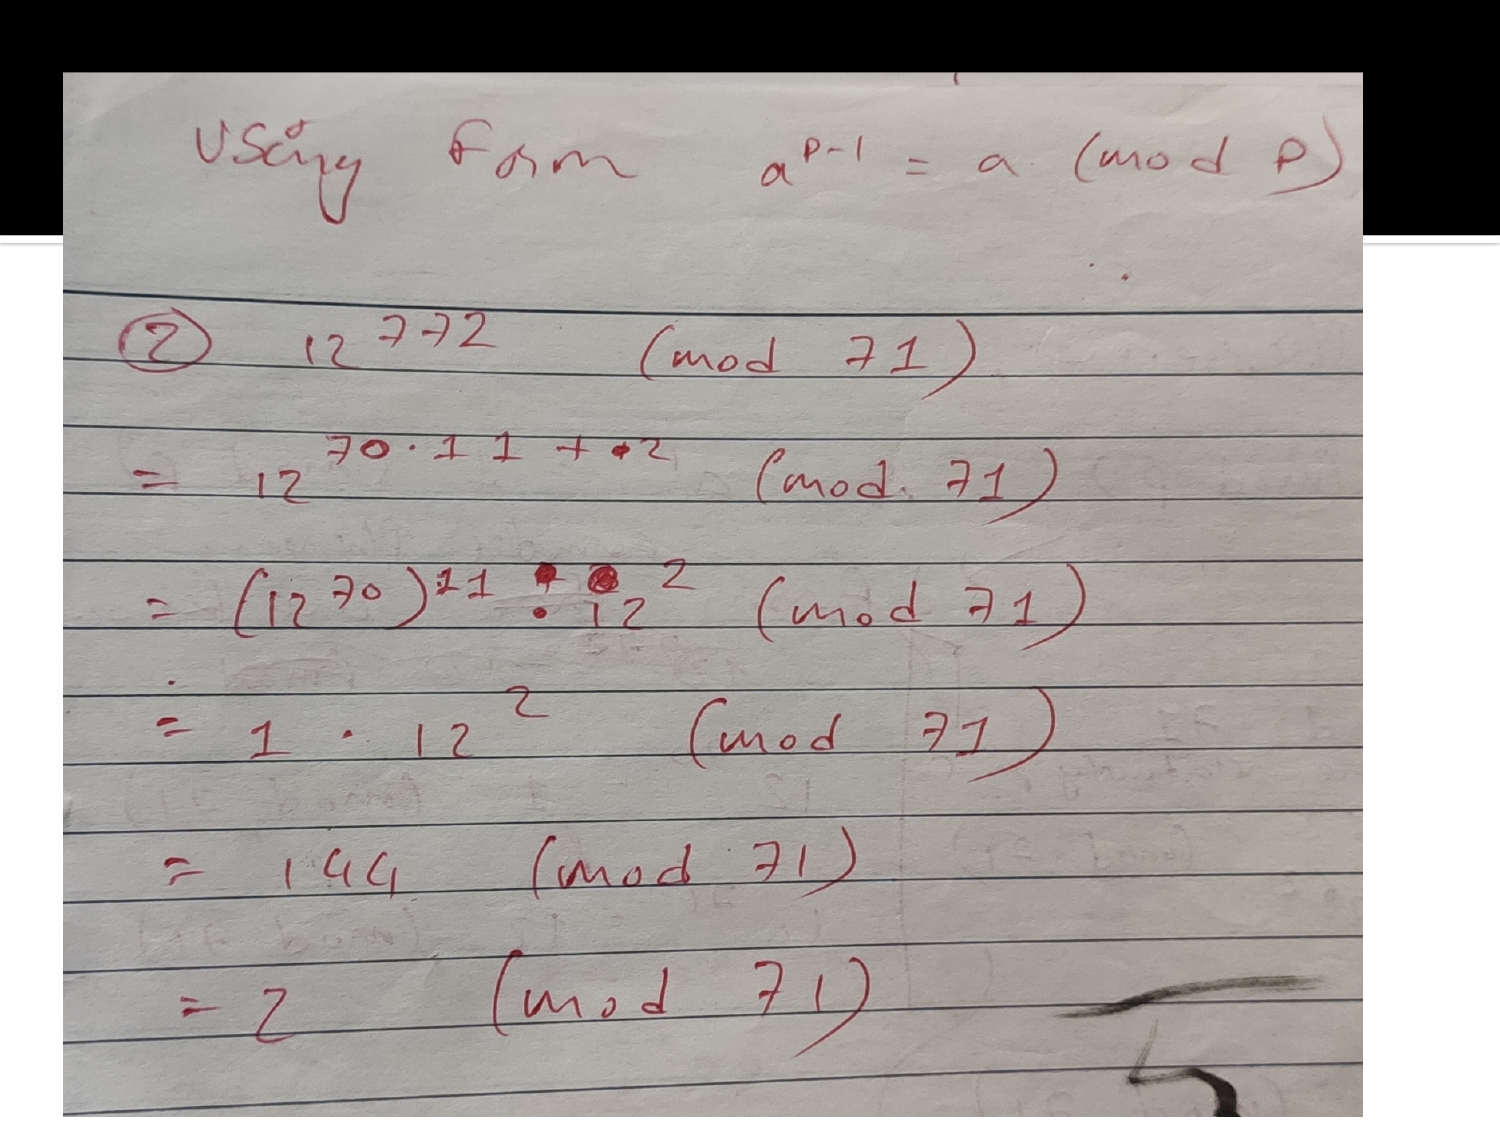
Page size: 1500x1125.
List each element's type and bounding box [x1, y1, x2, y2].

picture [64, 73, 190, 1117]
list [190, 0, 1235, 1125]
picture [1235, 73, 1362, 1117]
